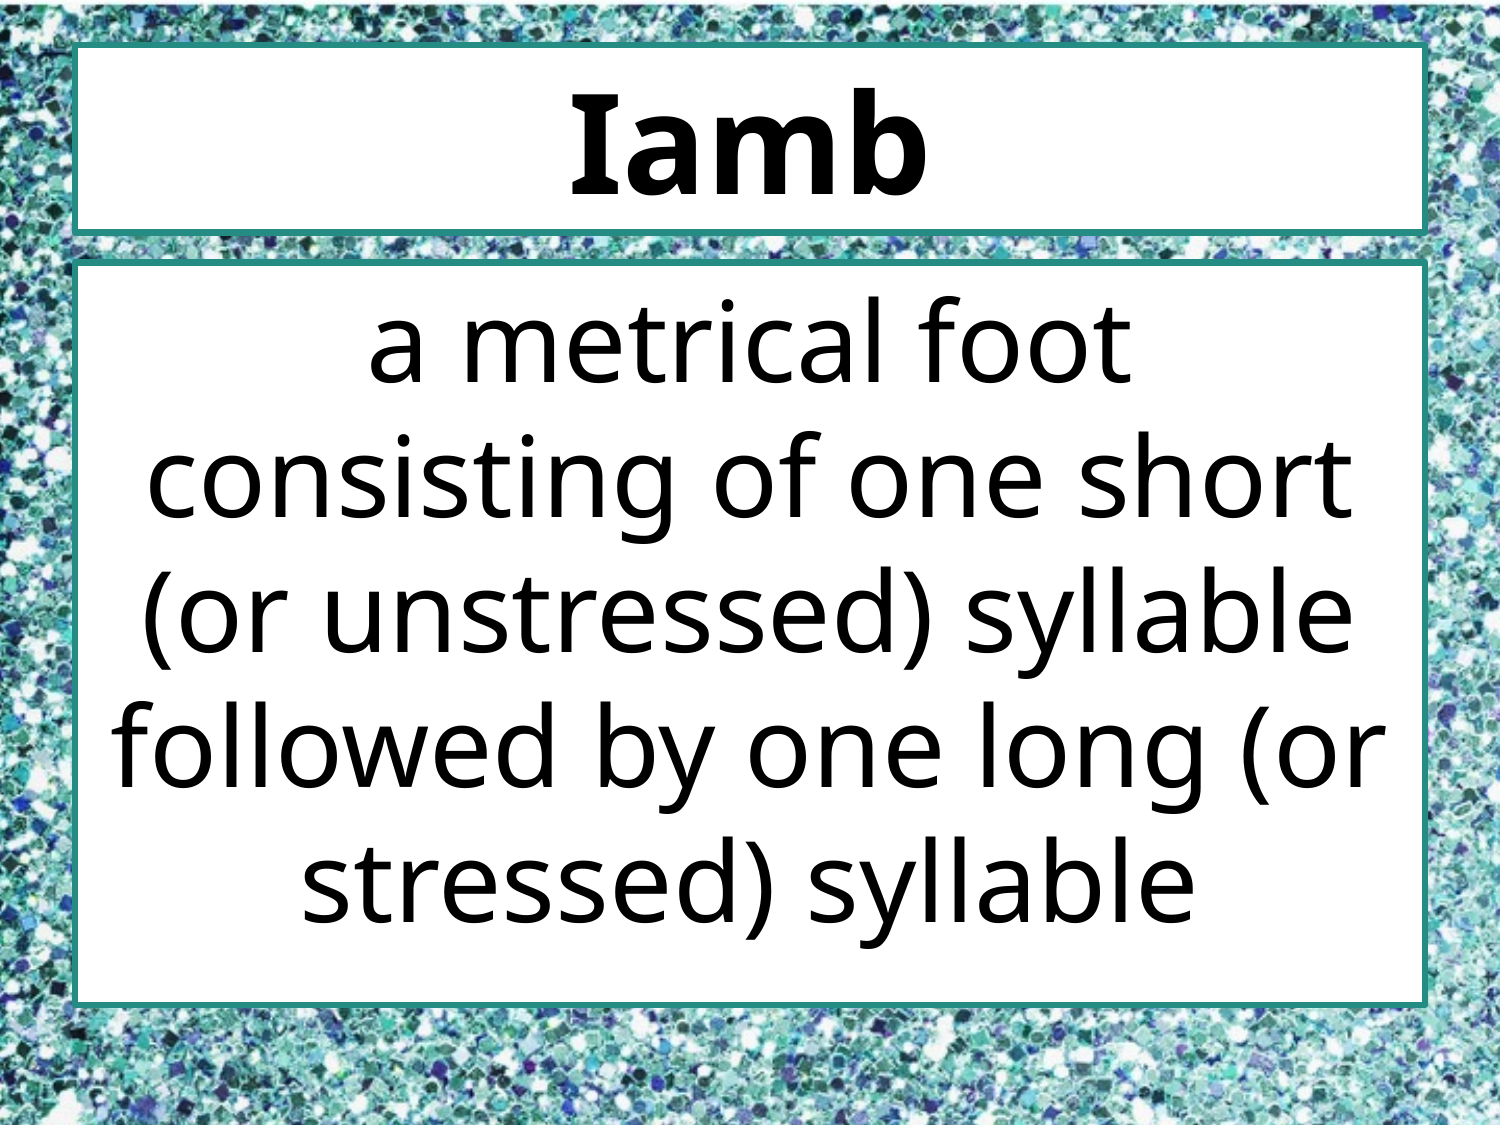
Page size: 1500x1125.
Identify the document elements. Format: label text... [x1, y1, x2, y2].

list a metrical foot consisting of one short (or unstressed) syllable followed by one long (or stressed) syllable [72, 259, 1428, 1008]
title Iamb [72, 42, 1428, 236]
picture [0, 0, 1500, 1125]
